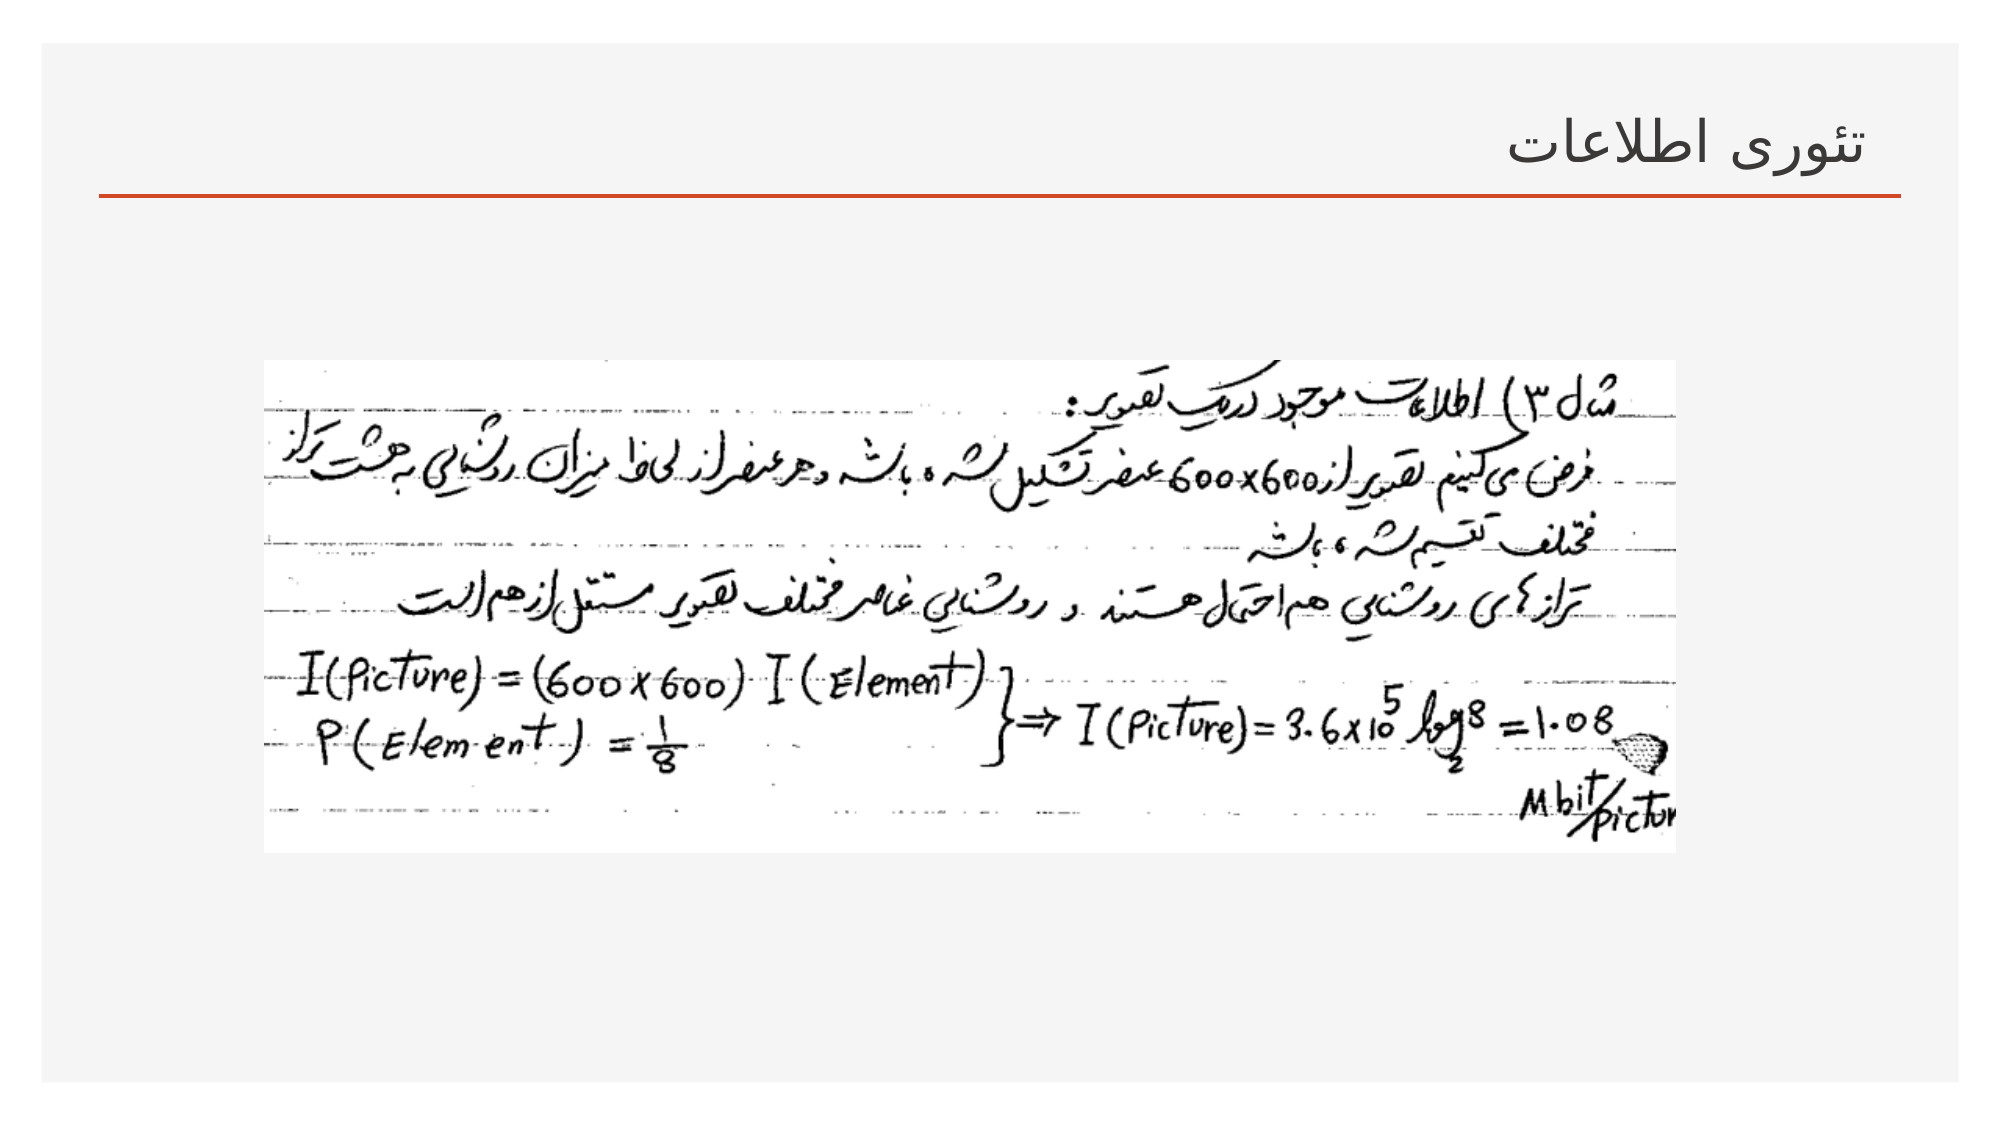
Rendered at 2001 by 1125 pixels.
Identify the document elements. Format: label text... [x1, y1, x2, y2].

picture [264, 360, 1676, 853]
title تئوری اطلاعات [754, 77, 1883, 182]
